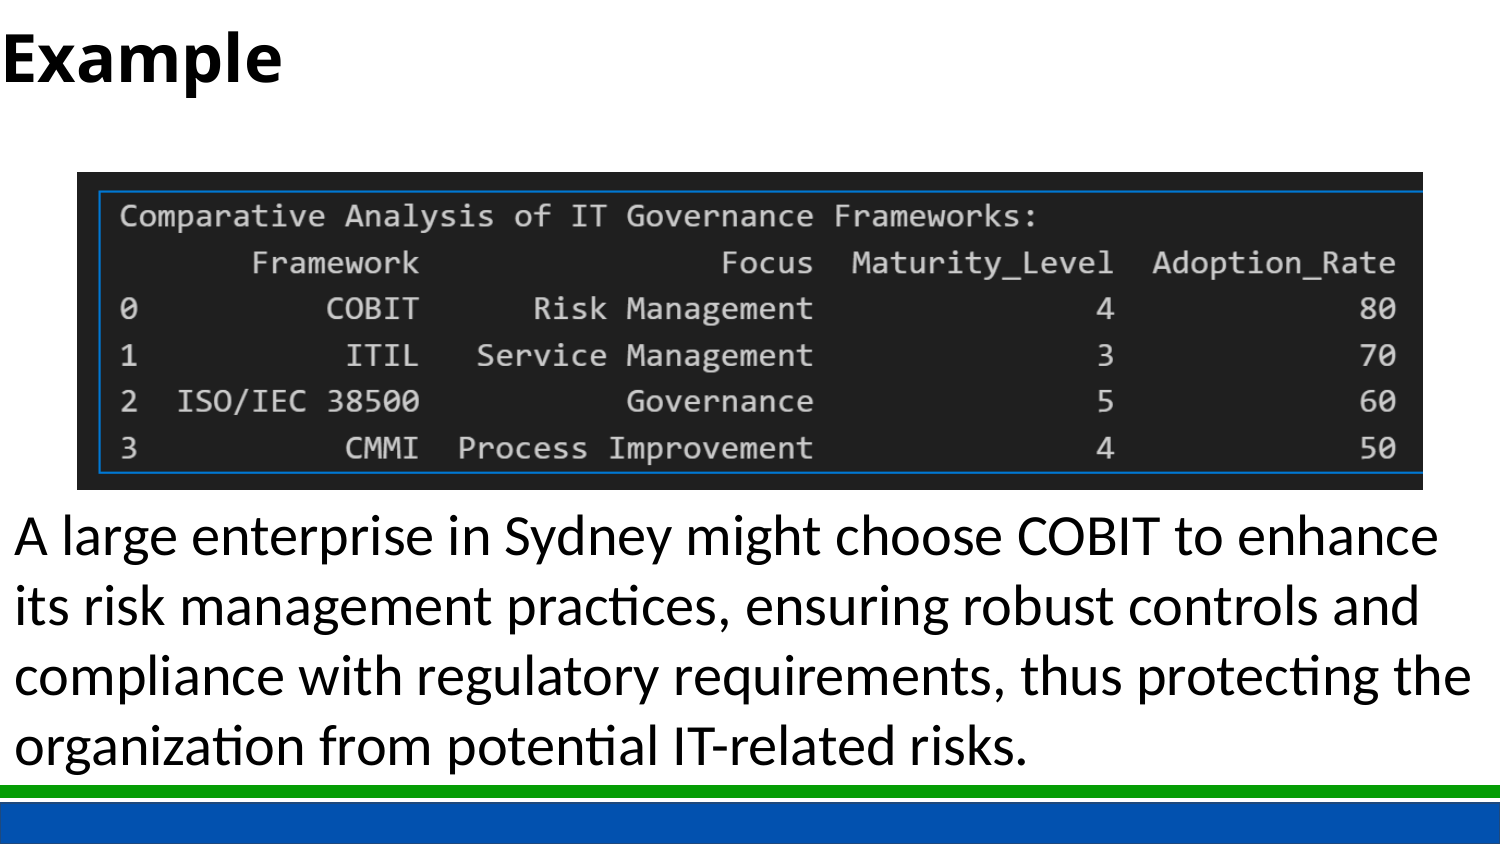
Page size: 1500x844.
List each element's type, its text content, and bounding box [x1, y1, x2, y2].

text_box [0, 803, 1500, 844]
text_box [44, 168, 740, 240]
text_box [0, 785, 1500, 798]
picture [76, 172, 1424, 494]
text_box Example [0, 0, 1500, 96]
text_box A large enterprise in Sydney might choose COBIT to enhance its risk management practices, ensuring robust controls and compliance with regulatory requirements, thus protecting the organization from potential IT-related risks. [0, 490, 1500, 785]
